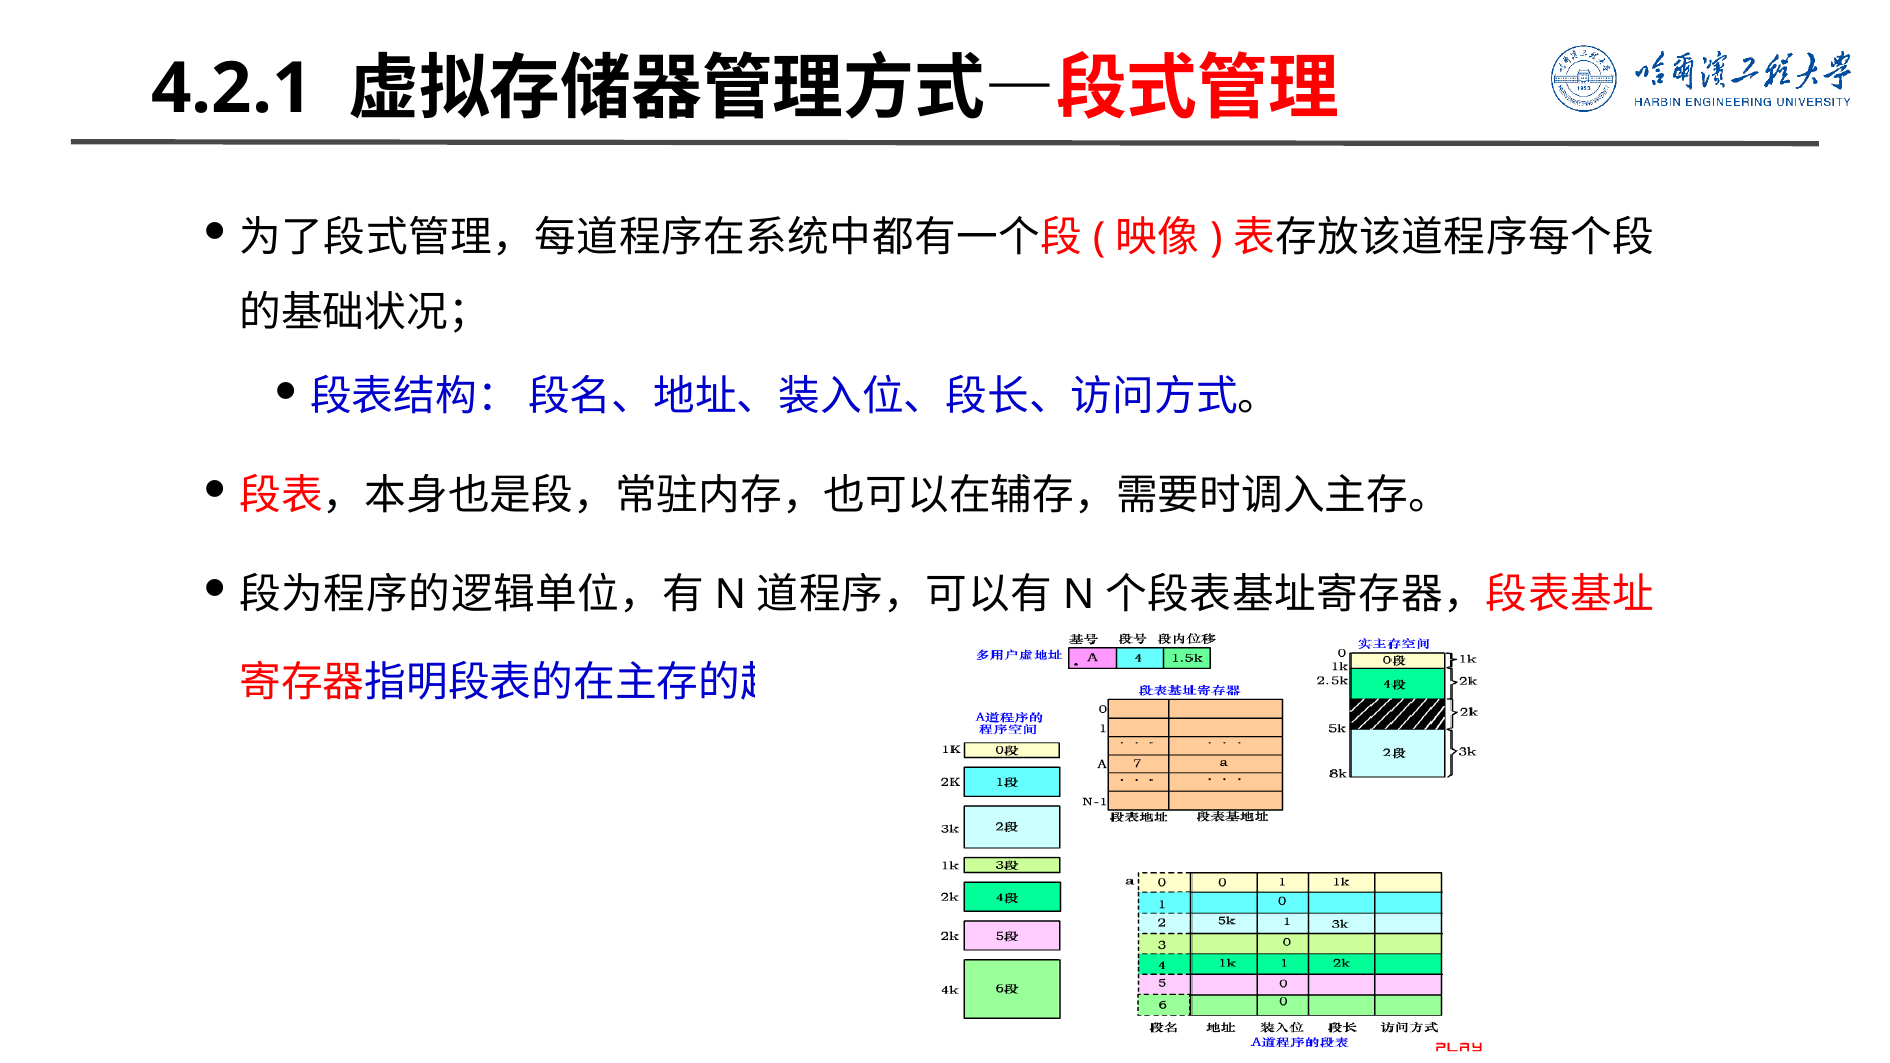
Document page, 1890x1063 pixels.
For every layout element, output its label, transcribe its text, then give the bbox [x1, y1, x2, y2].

list 为了段式管理，每道程序在系统中都有一个段(映像)表存放该道程序每个段的基础状况； 段表结构： 段名、地址、装入位、段长、访问方式。 段表，本身也是段，常驻内存，也可以在辅存，需要时调入主存。 段为程序的逻辑单位，有N道程序，可以有N个段表基址寄存器，段表基址寄存器指明段表的在主存的起始地址。 [188, 176, 1670, 537]
picture [1536, 28, 1865, 128]
picture [755, 632, 1670, 1055]
title 4.2.1 虚拟存储器管理方式—段式管理 [136, 42, 1548, 137]
